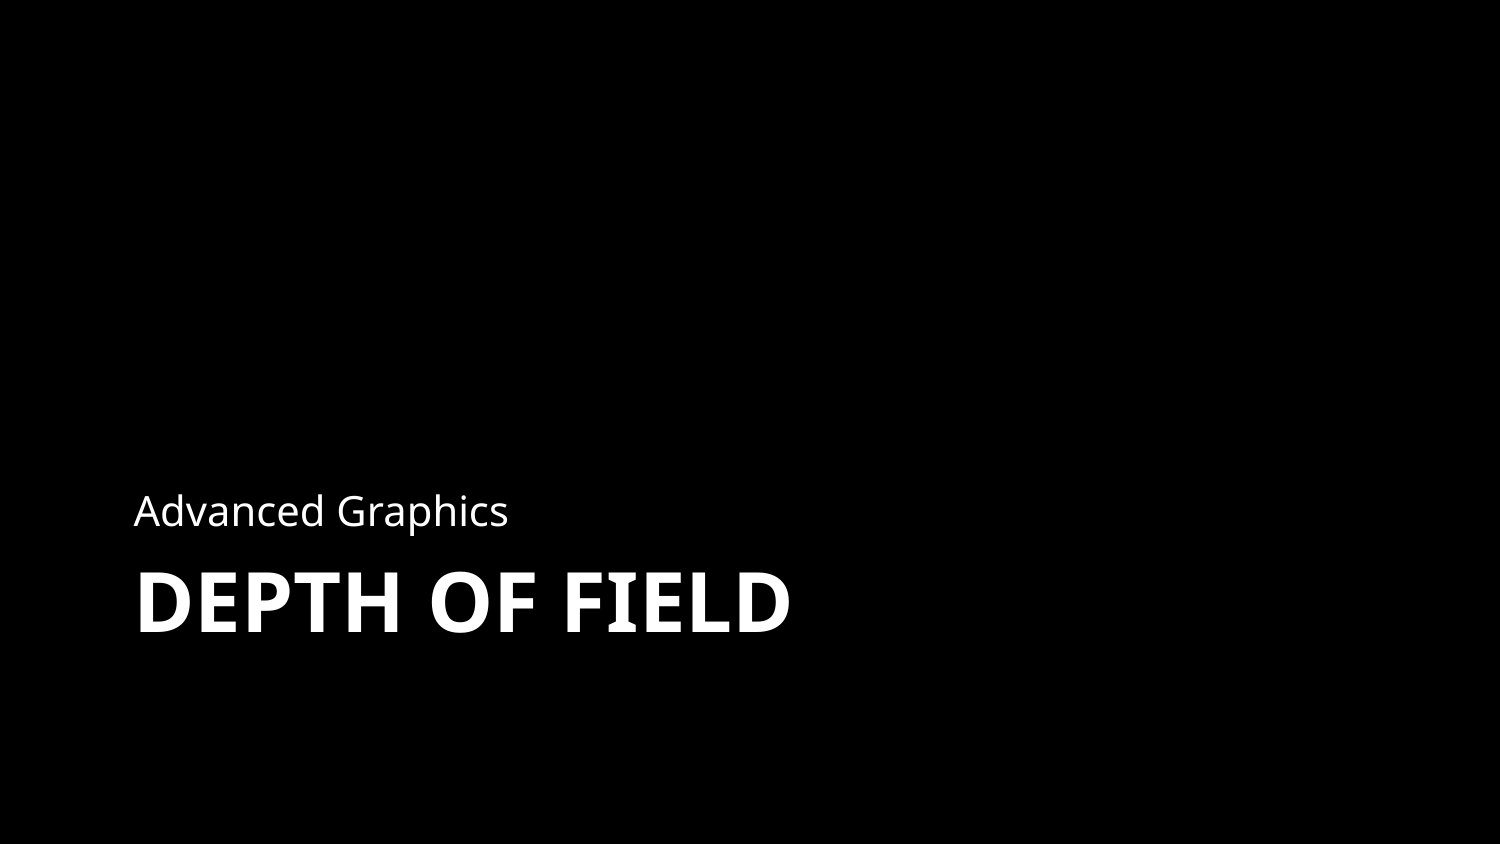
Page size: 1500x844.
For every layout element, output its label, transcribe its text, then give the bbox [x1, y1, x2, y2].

list Advanced Graphics [118, 357, 1394, 543]
title Depth of Field [118, 543, 1394, 710]
